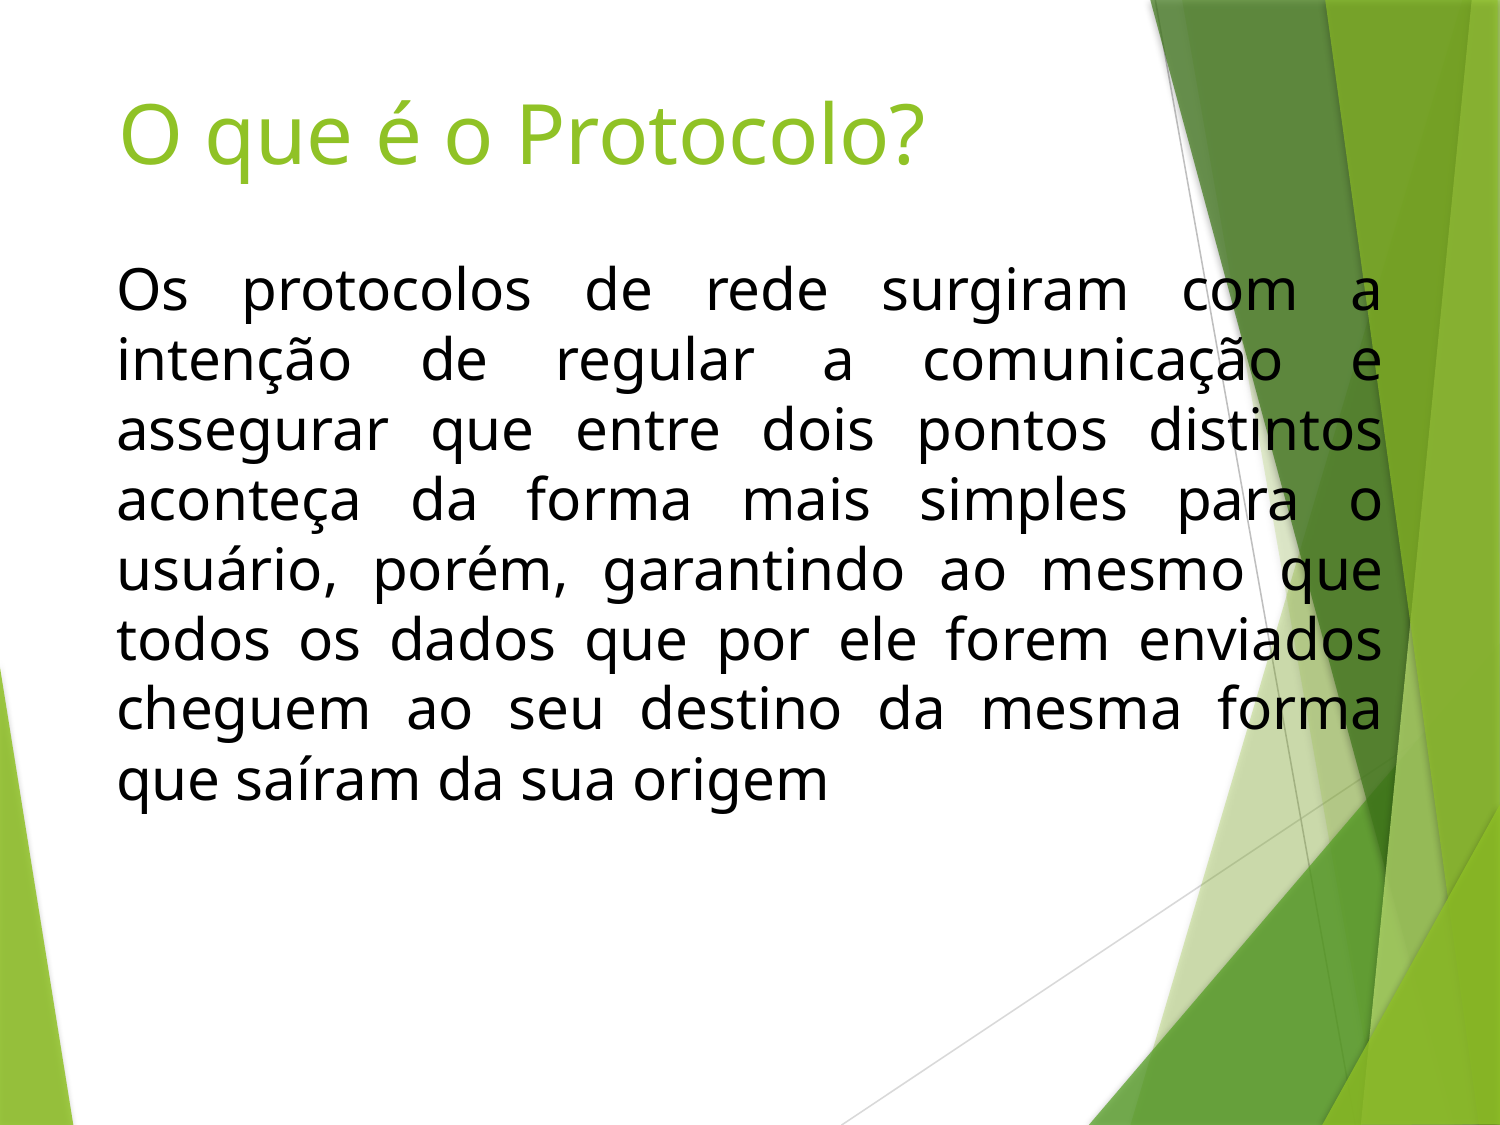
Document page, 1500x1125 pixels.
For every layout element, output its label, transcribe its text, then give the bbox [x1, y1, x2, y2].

title O que é o Protocolo? [116, 79, 1018, 242]
text_box Os protocolos de rede surgiram com a intenção de regular a comunicação e assegurar que entre dois pontos distintos aconteça da forma mais simples para o usuário, porém, garantindo ao mesmo que todos os dados que por ele forem enviados cheguem ao seu destino da mesma forma que saíram da sua origem [115, 242, 1384, 874]
